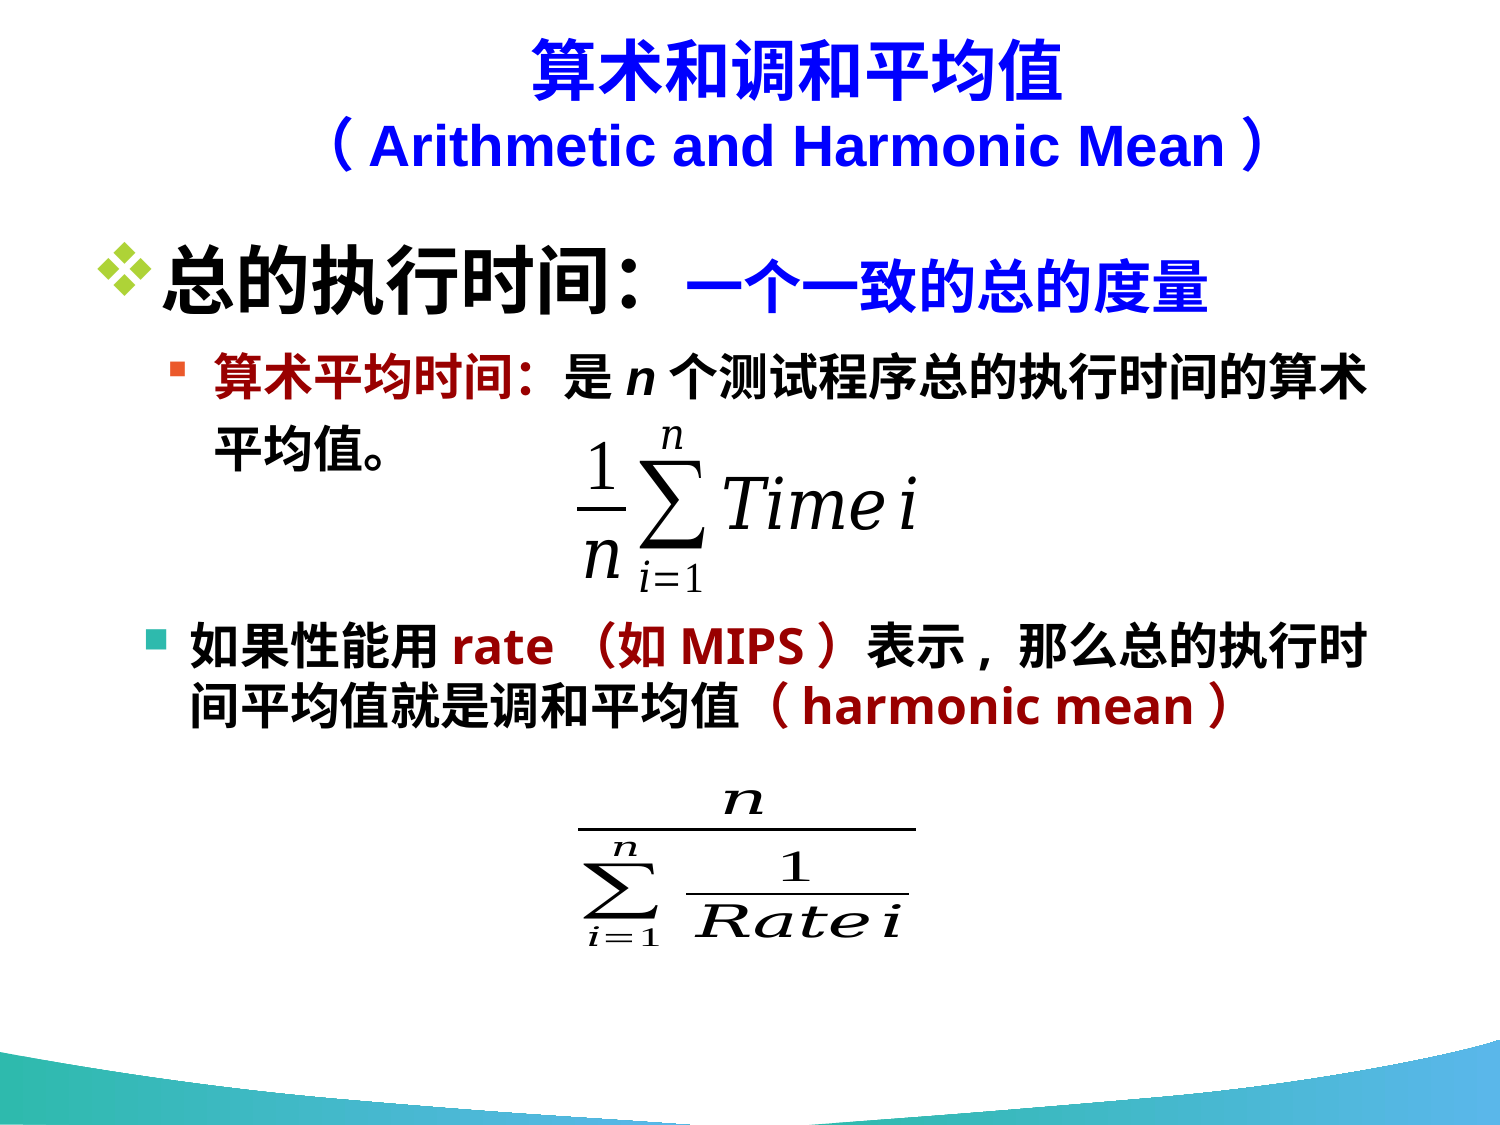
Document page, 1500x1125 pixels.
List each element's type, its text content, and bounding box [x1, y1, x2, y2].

title 算术和调和平均值 （Arithmetic and Harmonic Mean） [95, 23, 1500, 184]
text_box 如果性能用rate（如MIPS）表示, 那么总的执行时间平均值就是调和平均值（harmonic mean） [53, 606, 1393, 796]
list 总的执行时间：一个一致的总的度量 算术平均时间：是n个测试程序总的执行时间的算术平均值。 [76, 208, 1417, 480]
